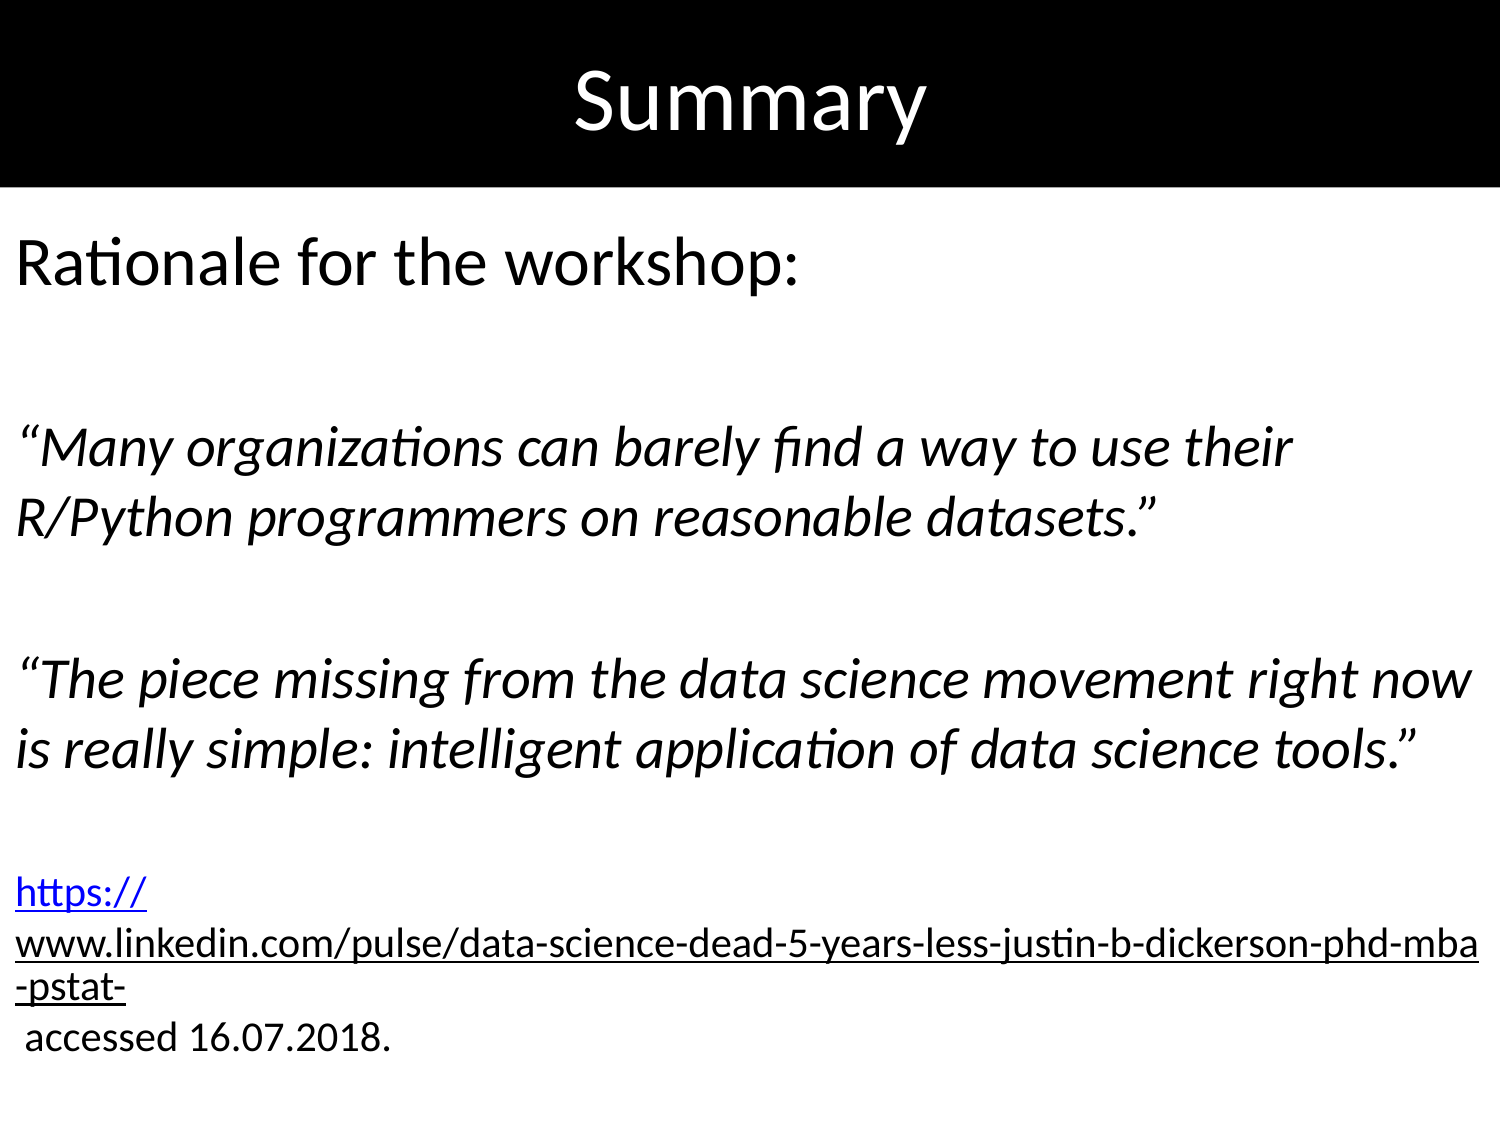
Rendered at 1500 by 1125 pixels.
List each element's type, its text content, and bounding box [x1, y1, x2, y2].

list Rationale for the workshop: “Many organizations can barely find a way to use their R/Python programmers on reasonable datasets.” “The piece missing from the data science movement right now is really simple: intelligent application of data science tools.” https://www.linkedin.com/pulse/data-science-dead-5-years-less-justin-b-dickerson-phd-mba-pstat- accessed 16.07.2018. [0, 208, 1500, 1094]
title Summary [0, 0, 1500, 188]
